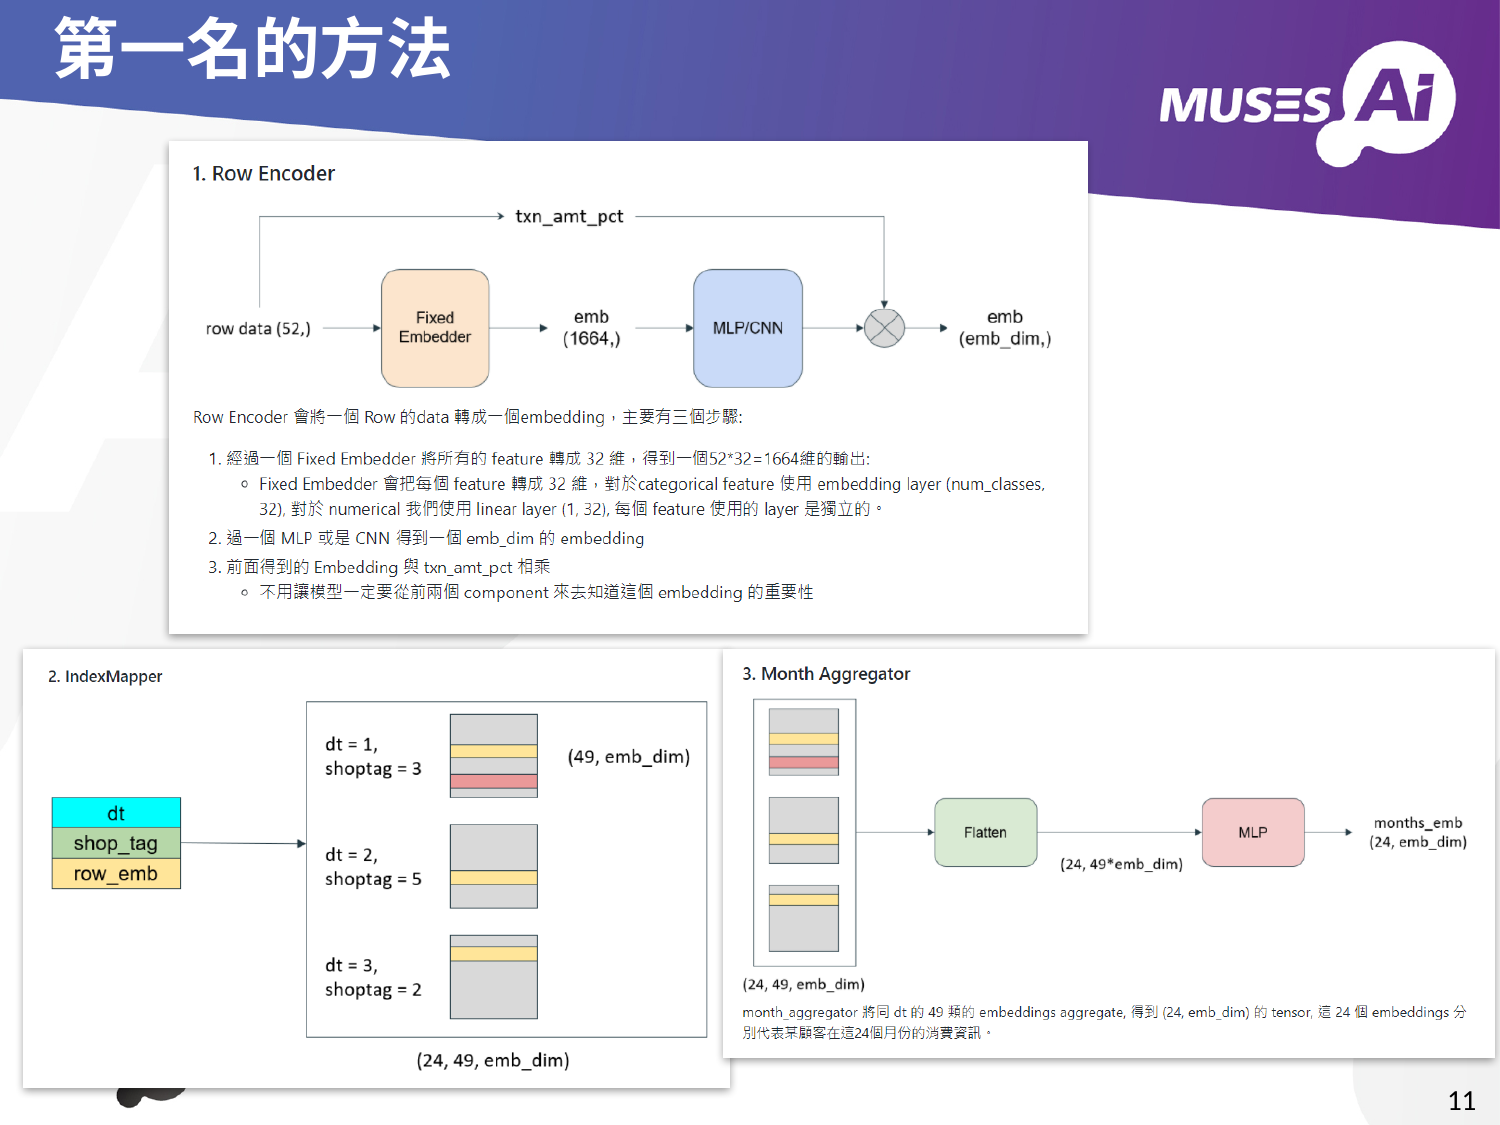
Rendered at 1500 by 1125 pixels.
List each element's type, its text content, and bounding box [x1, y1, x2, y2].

picture [0, 0, 1500, 1125]
slide_number 11 [1411, 1073, 1492, 1124]
title 第一名的方法 [37, 8, 1150, 97]
